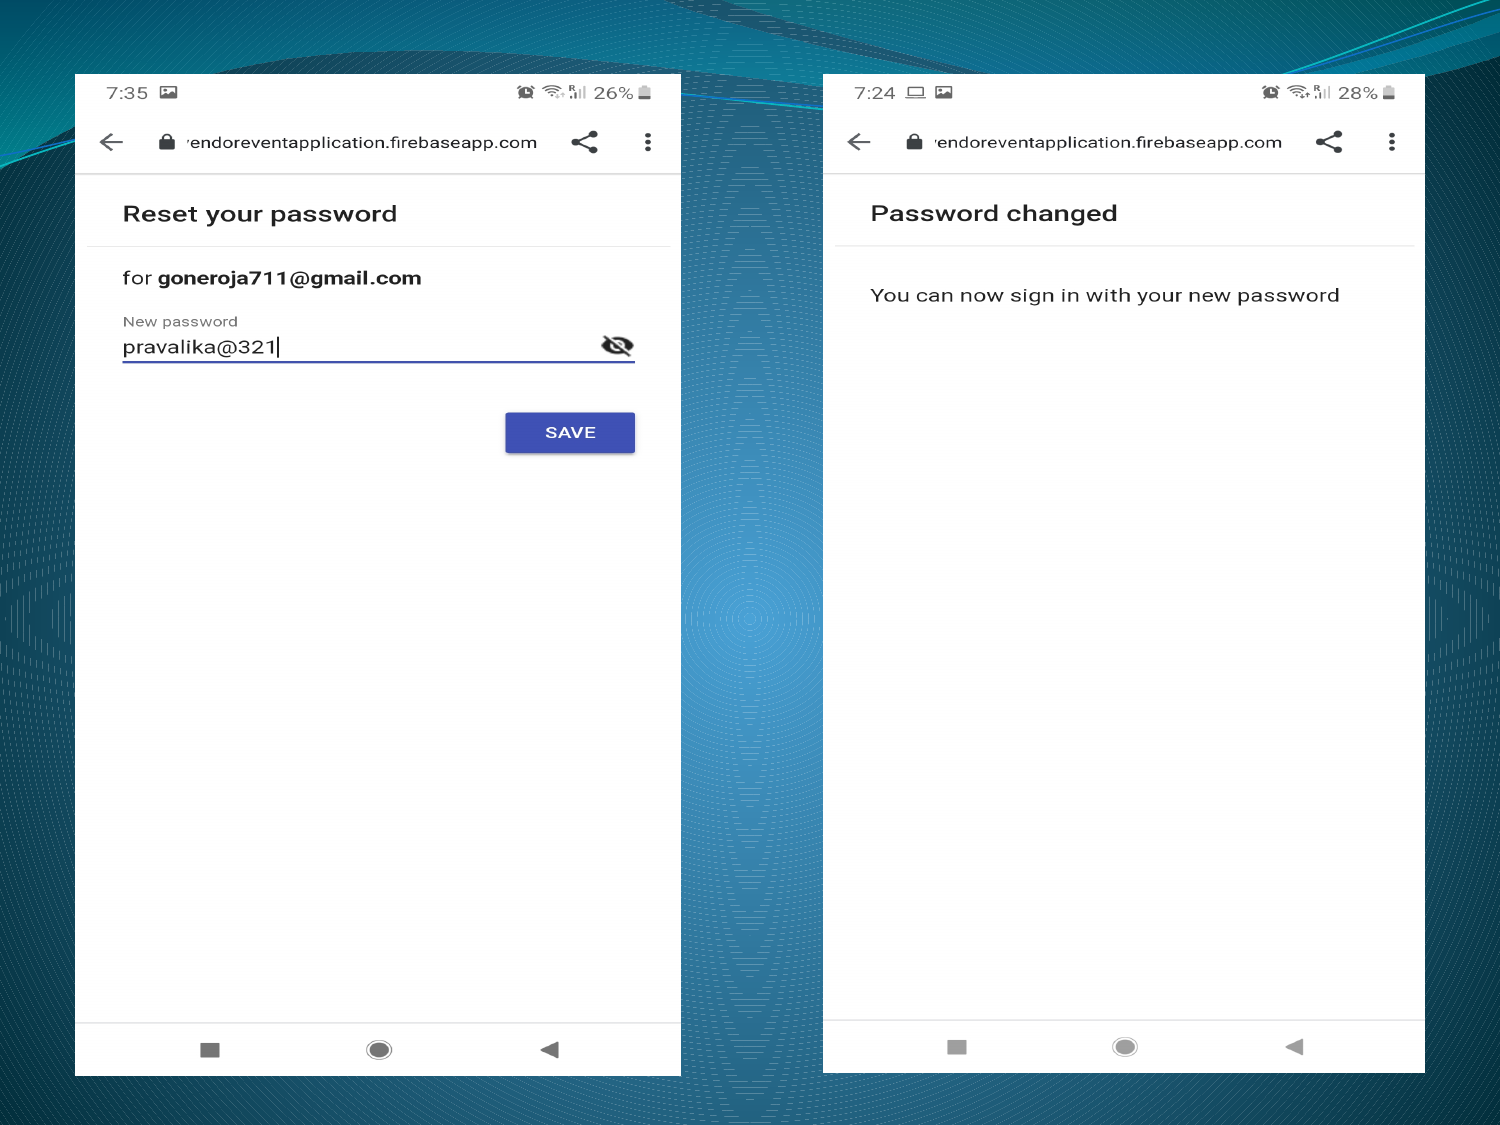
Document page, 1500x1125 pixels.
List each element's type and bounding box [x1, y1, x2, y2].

picture [823, 74, 1427, 1074]
picture [74, 74, 682, 1076]
